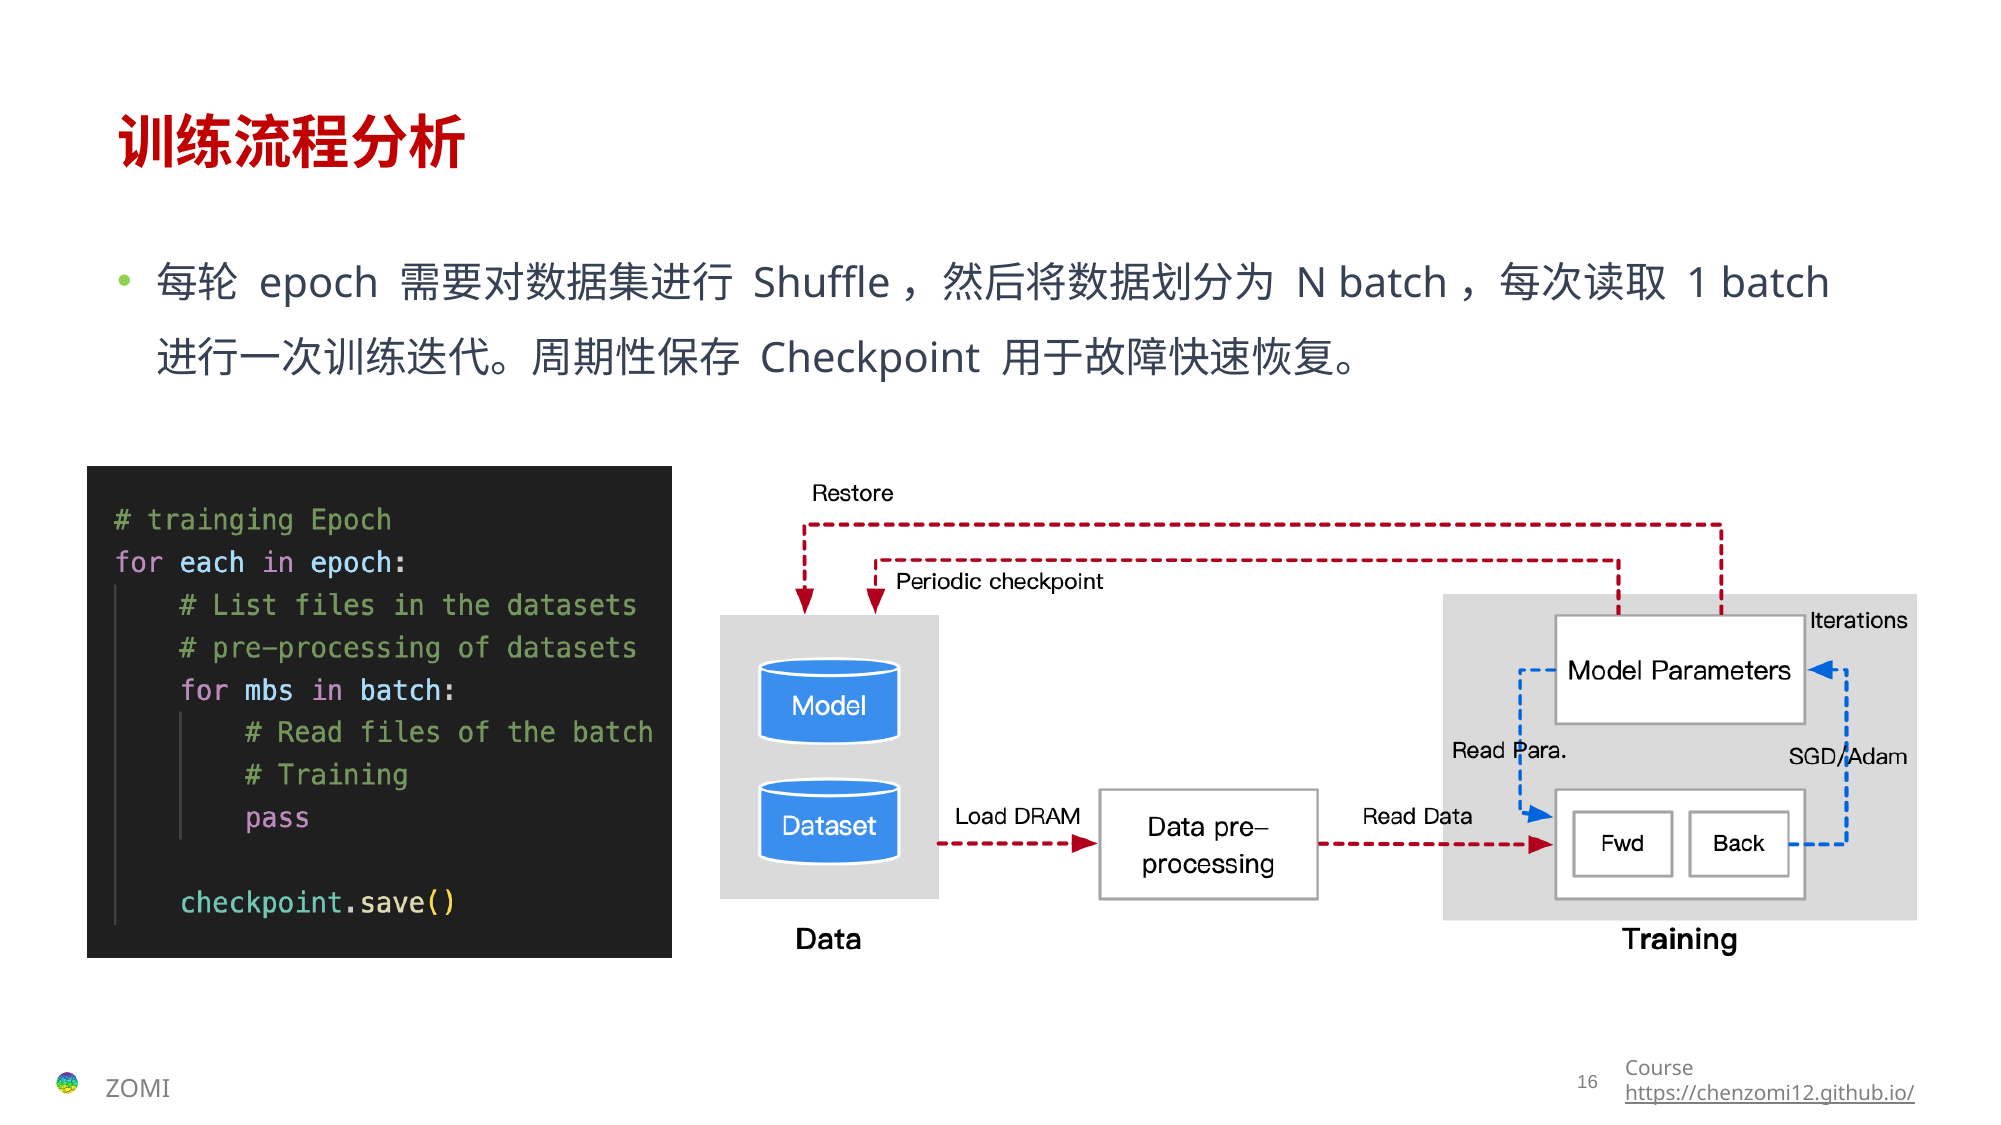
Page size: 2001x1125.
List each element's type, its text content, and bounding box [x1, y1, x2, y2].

picture [87, 466, 672, 959]
title 训练流程分析 [102, 91, 1901, 189]
list 每轮 epoch 需要对数据集进行 Shuffle，然后将数据划分为 N batch，每次读取 1 batch 进行一次训练迭代。周期性保存 Checkpoint 用于故障快速恢复。 [102, 223, 1901, 1043]
picture [719, 466, 1918, 959]
picture [57, 1073, 77, 1093]
